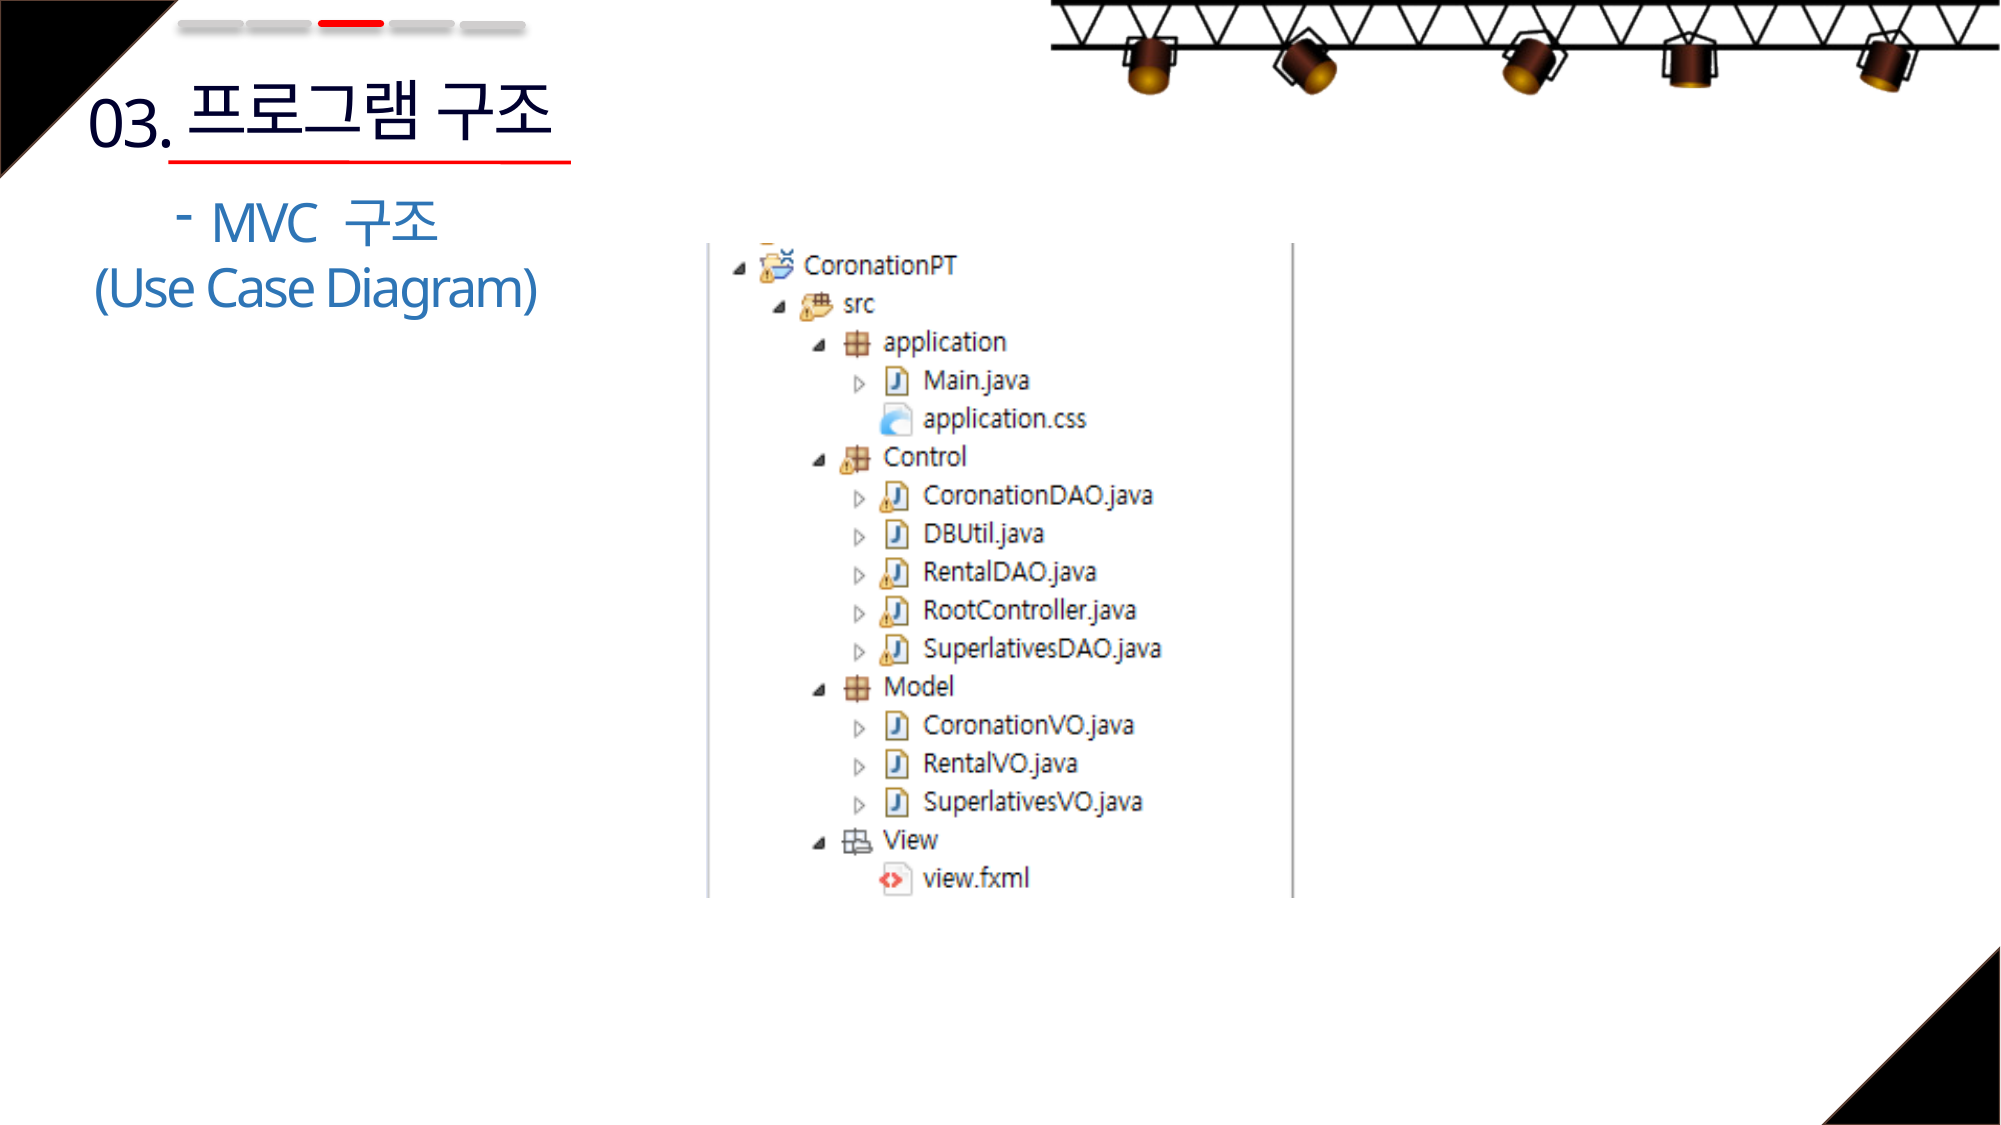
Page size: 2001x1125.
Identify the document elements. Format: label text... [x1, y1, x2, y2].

picture [706, 0, 2000, 898]
text_box 03. [72, 73, 191, 169]
text_box MVC 구조 (Use Case Diagram) [29, 181, 605, 326]
text_box 프로그램 구조 [171, 61, 571, 156]
